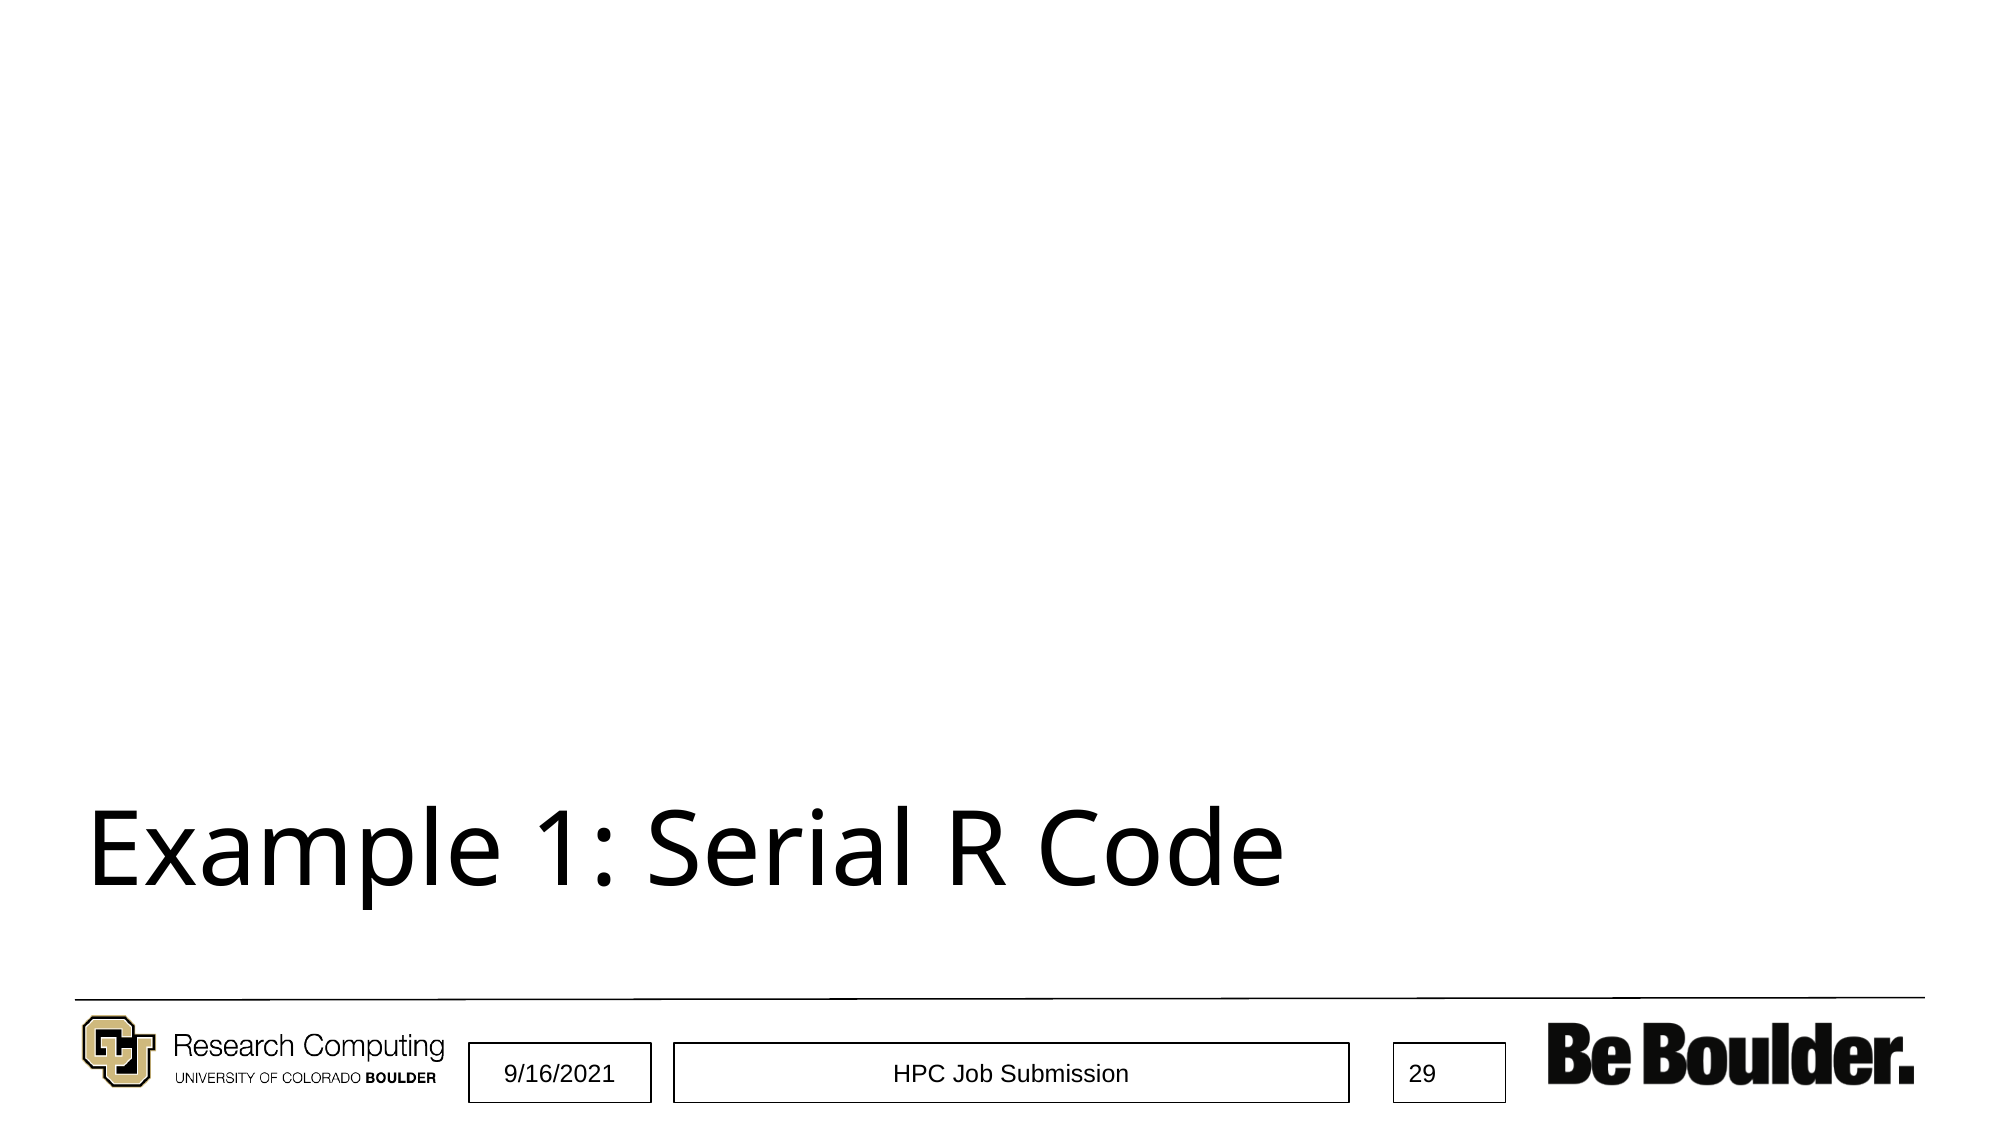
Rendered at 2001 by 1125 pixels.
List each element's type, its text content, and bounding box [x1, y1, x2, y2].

footer HPC Job Submission [673, 1042, 1350, 1103]
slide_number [468, 1042, 652, 1103]
picture [1524, 1015, 1938, 1088]
slide_number ‹#› [1393, 1042, 1506, 1103]
picture [81, 1015, 444, 1088]
title Example 1: Serial R Code [70, 743, 1796, 961]
